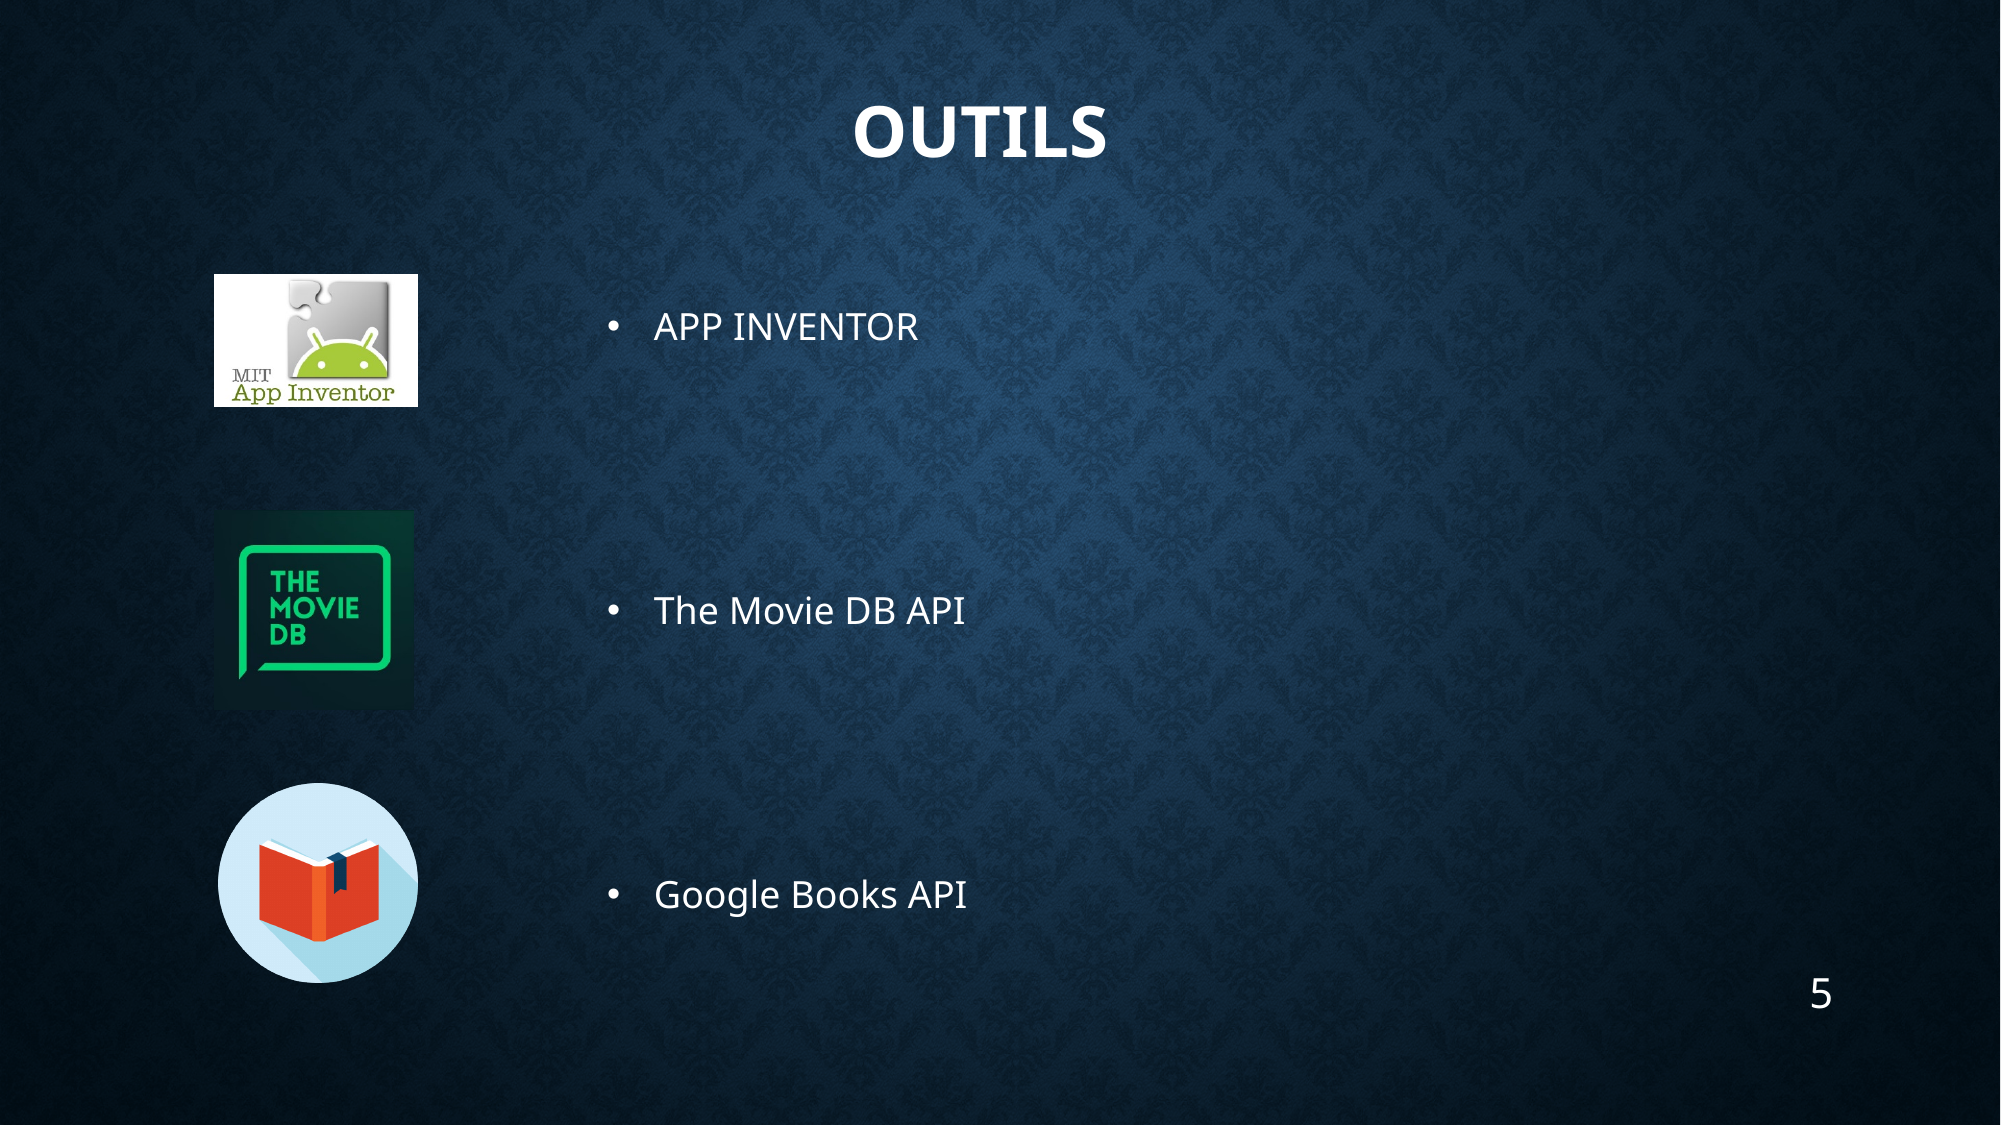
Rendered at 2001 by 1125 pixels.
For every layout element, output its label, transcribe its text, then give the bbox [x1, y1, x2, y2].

text_box The Movie DB API [592, 579, 1667, 640]
slide_number 5 [1724, 965, 1849, 1025]
picture [218, 783, 419, 984]
picture [214, 509, 415, 710]
text_box Google Books API [592, 863, 1667, 924]
title Outils [130, 72, 1830, 197]
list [214, 273, 419, 408]
text_box APP INVENTOR [592, 295, 1787, 355]
